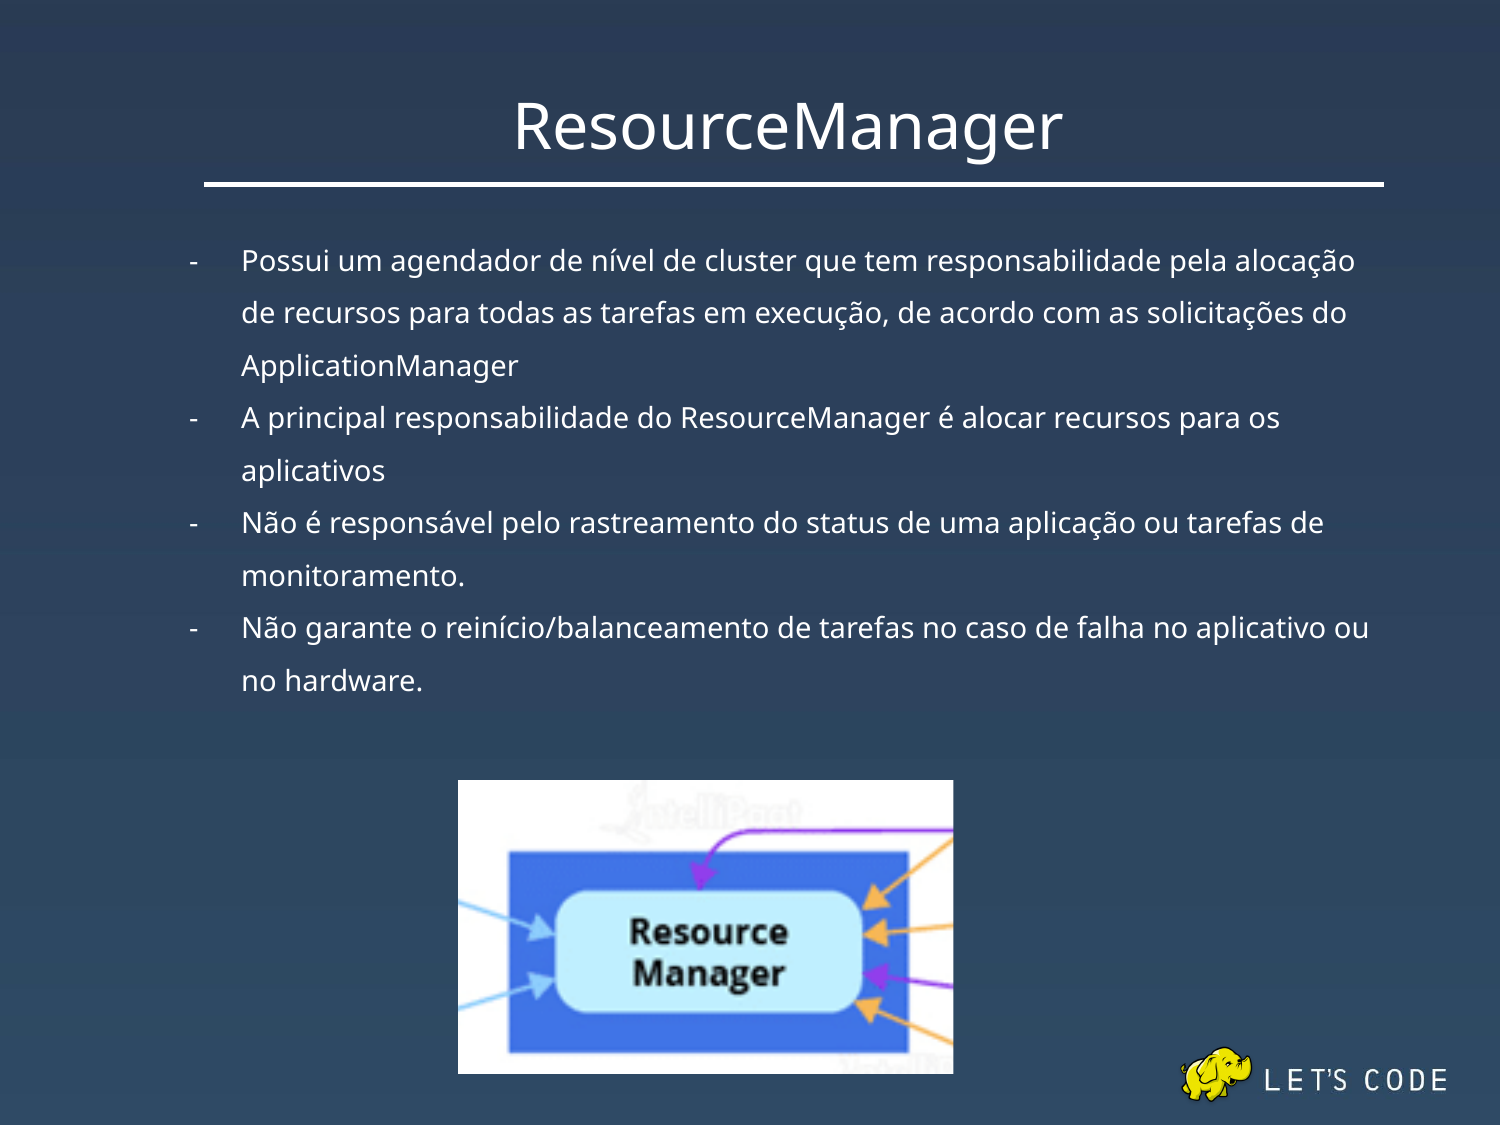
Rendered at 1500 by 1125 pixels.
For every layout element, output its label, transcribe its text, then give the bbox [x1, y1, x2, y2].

text_box ResourceManager [195, 69, 1399, 168]
text_box Possui um agendador de nível de cluster que tem responsabilidade pela alocação de recursos para todas as tarefas em execução, de acordo com as solicitações do ApplicationManager A principal responsabilidade do ResourceManager é alocar recursos para os aplicativos Não é responsável pelo rastreamento do status de uma aplicação ou tarefas de monitoramento. Não garante o reinício/balanceamento de tarefas no caso de falha no aplicativo ou no hardware. [151, 209, 1399, 678]
picture [0, 0, 1500, 1125]
